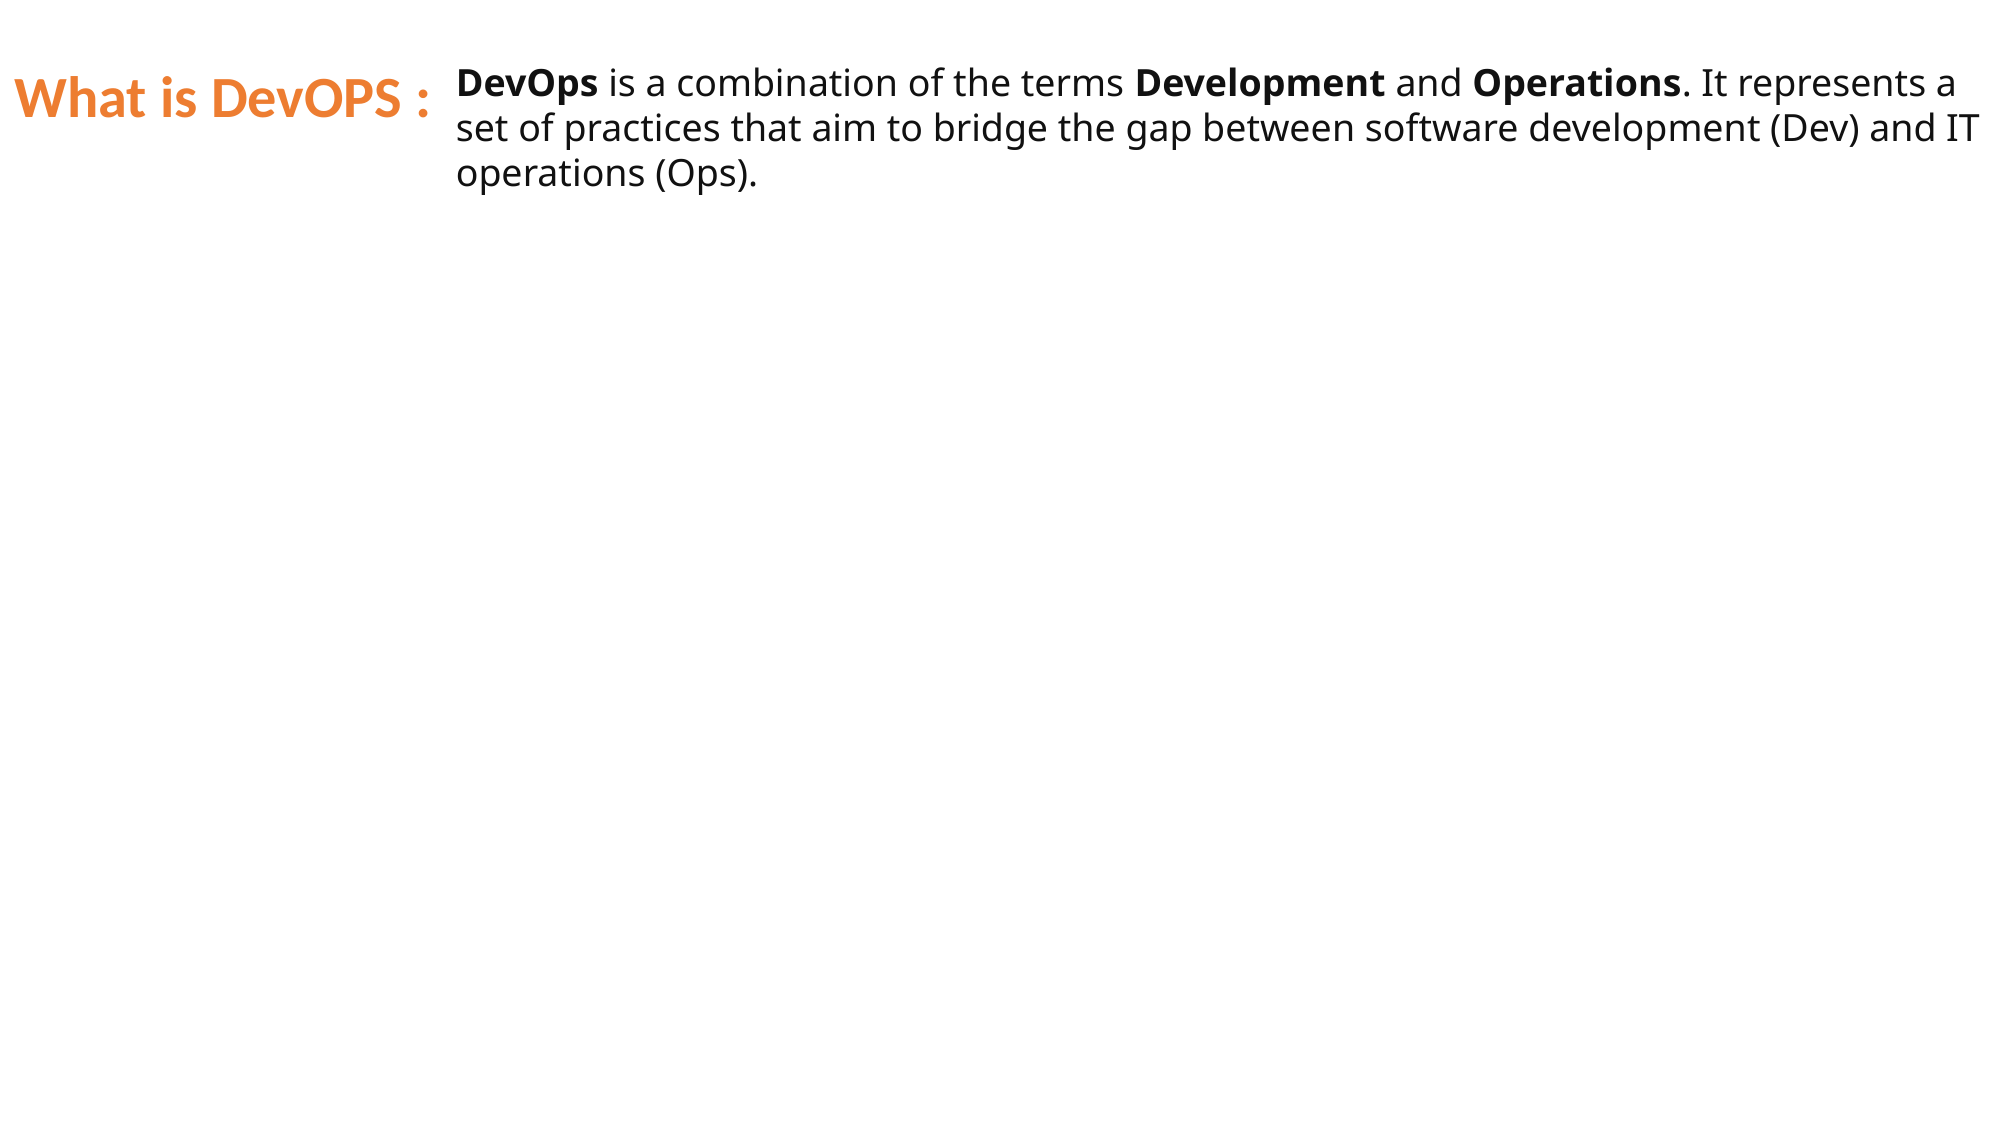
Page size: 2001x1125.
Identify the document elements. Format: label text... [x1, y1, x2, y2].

text_box What is DevOPS : [0, 51, 441, 136]
text_box DevOps is a combination of the terms Development and Operations. It represents a set of practices that aim to bridge the gap between software development (Dev) and IT operations (Ops). [441, 51, 2000, 336]
